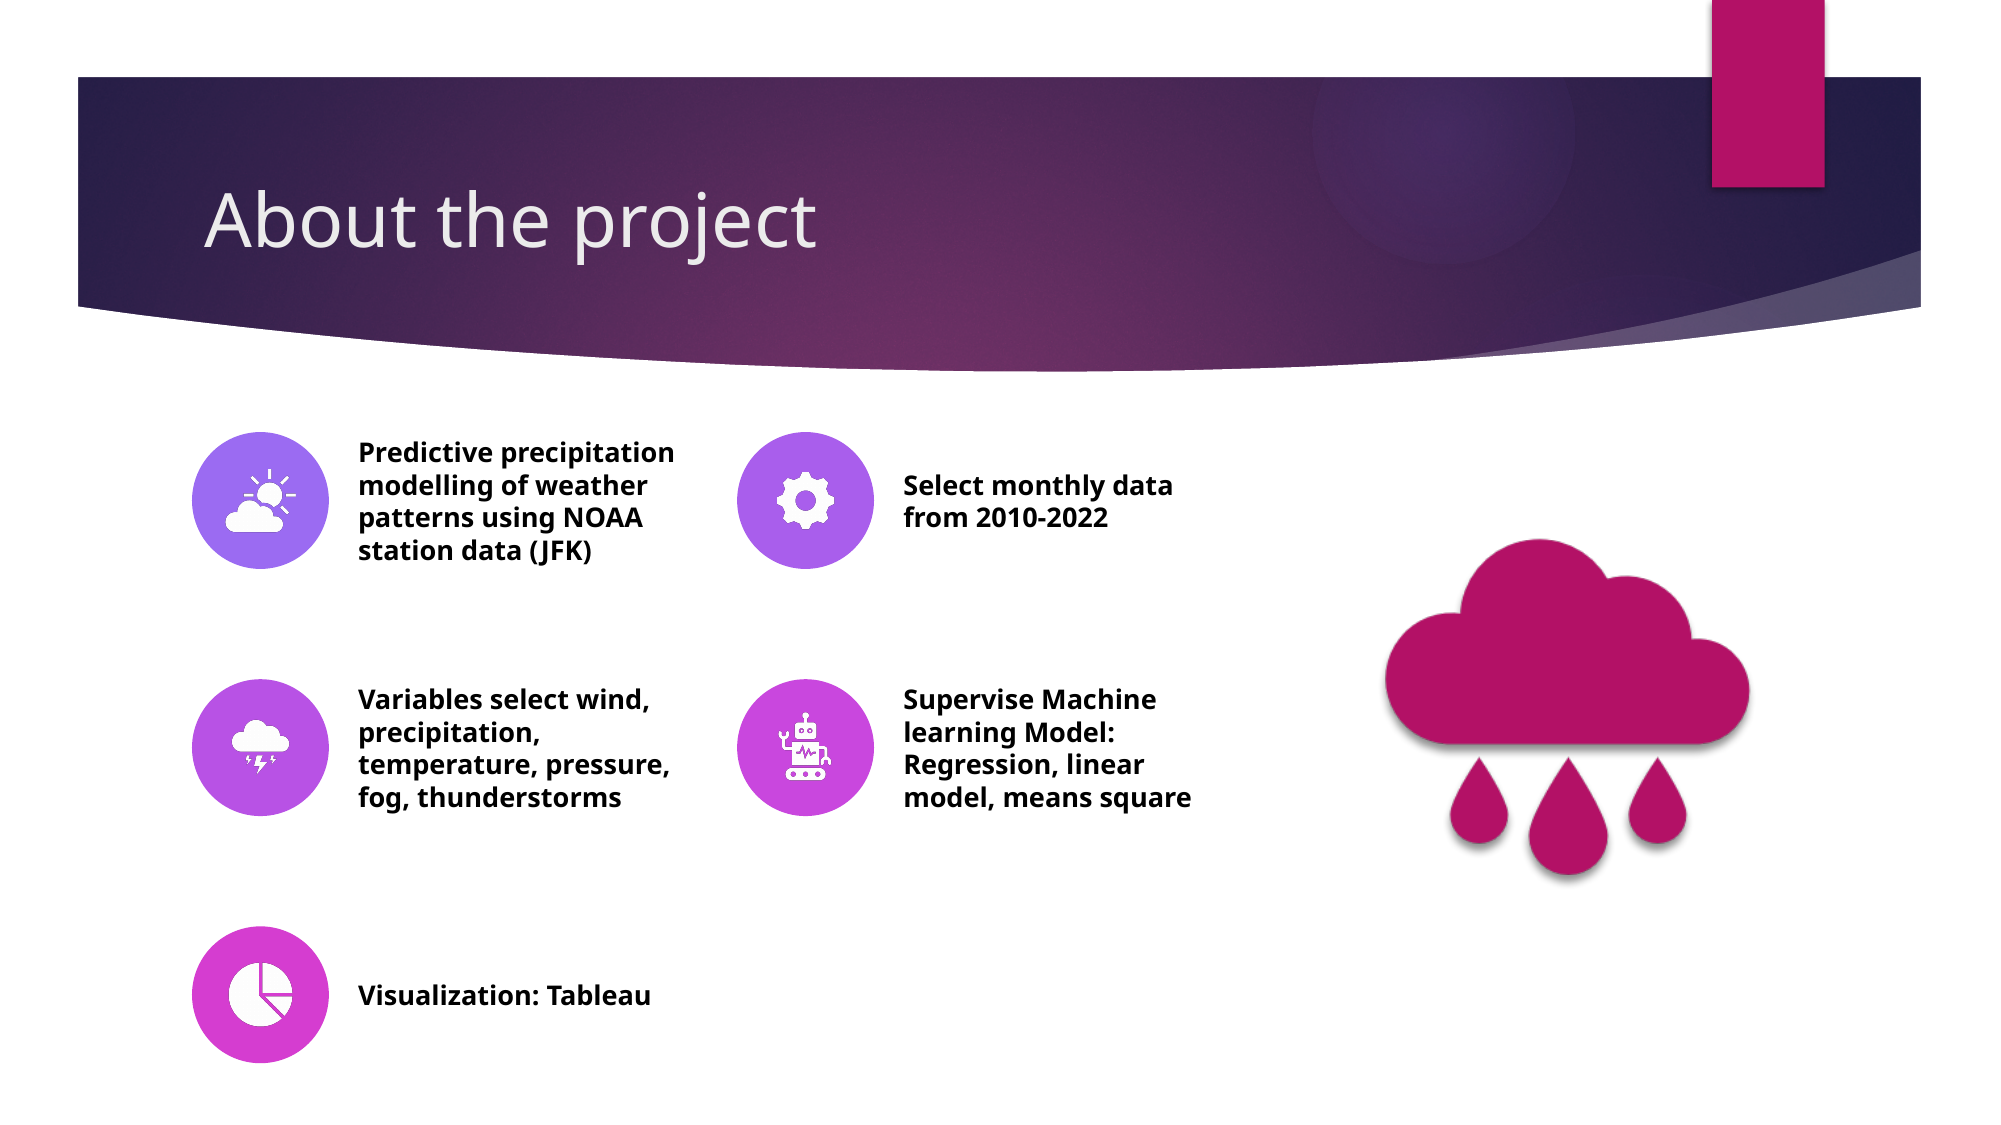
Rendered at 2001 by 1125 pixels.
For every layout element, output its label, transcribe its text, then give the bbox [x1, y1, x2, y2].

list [101, 423, 1317, 1073]
picture [1317, 455, 1821, 959]
title About the project [189, 159, 1627, 276]
